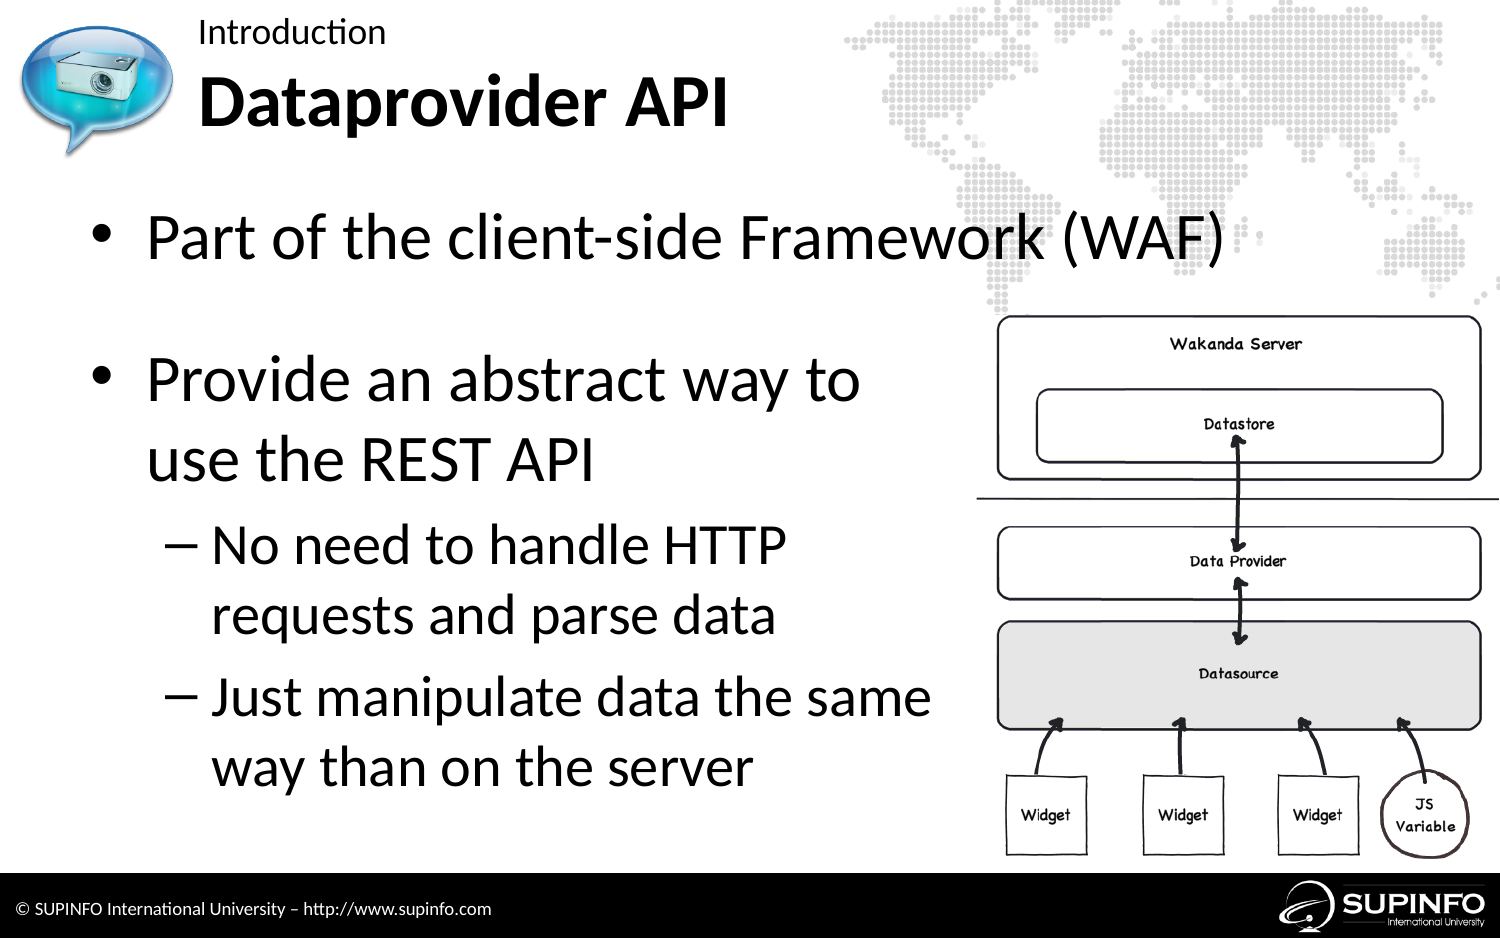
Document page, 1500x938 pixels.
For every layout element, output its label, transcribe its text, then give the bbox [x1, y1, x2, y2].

picture [1269, 870, 1494, 938]
list Part of the client-side Framework (WAF) [74, 184, 1424, 328]
text_box Provide an abstract way to use the REST API No need to handle HTTP requests and parse data Just manipulate data the same way than on the server [74, 328, 963, 835]
picture [17, 19, 179, 162]
picture [844, 0, 1500, 860]
text_box Dataprovider API [183, 56, 1459, 138]
text_box Introduction [183, 0, 1459, 56]
